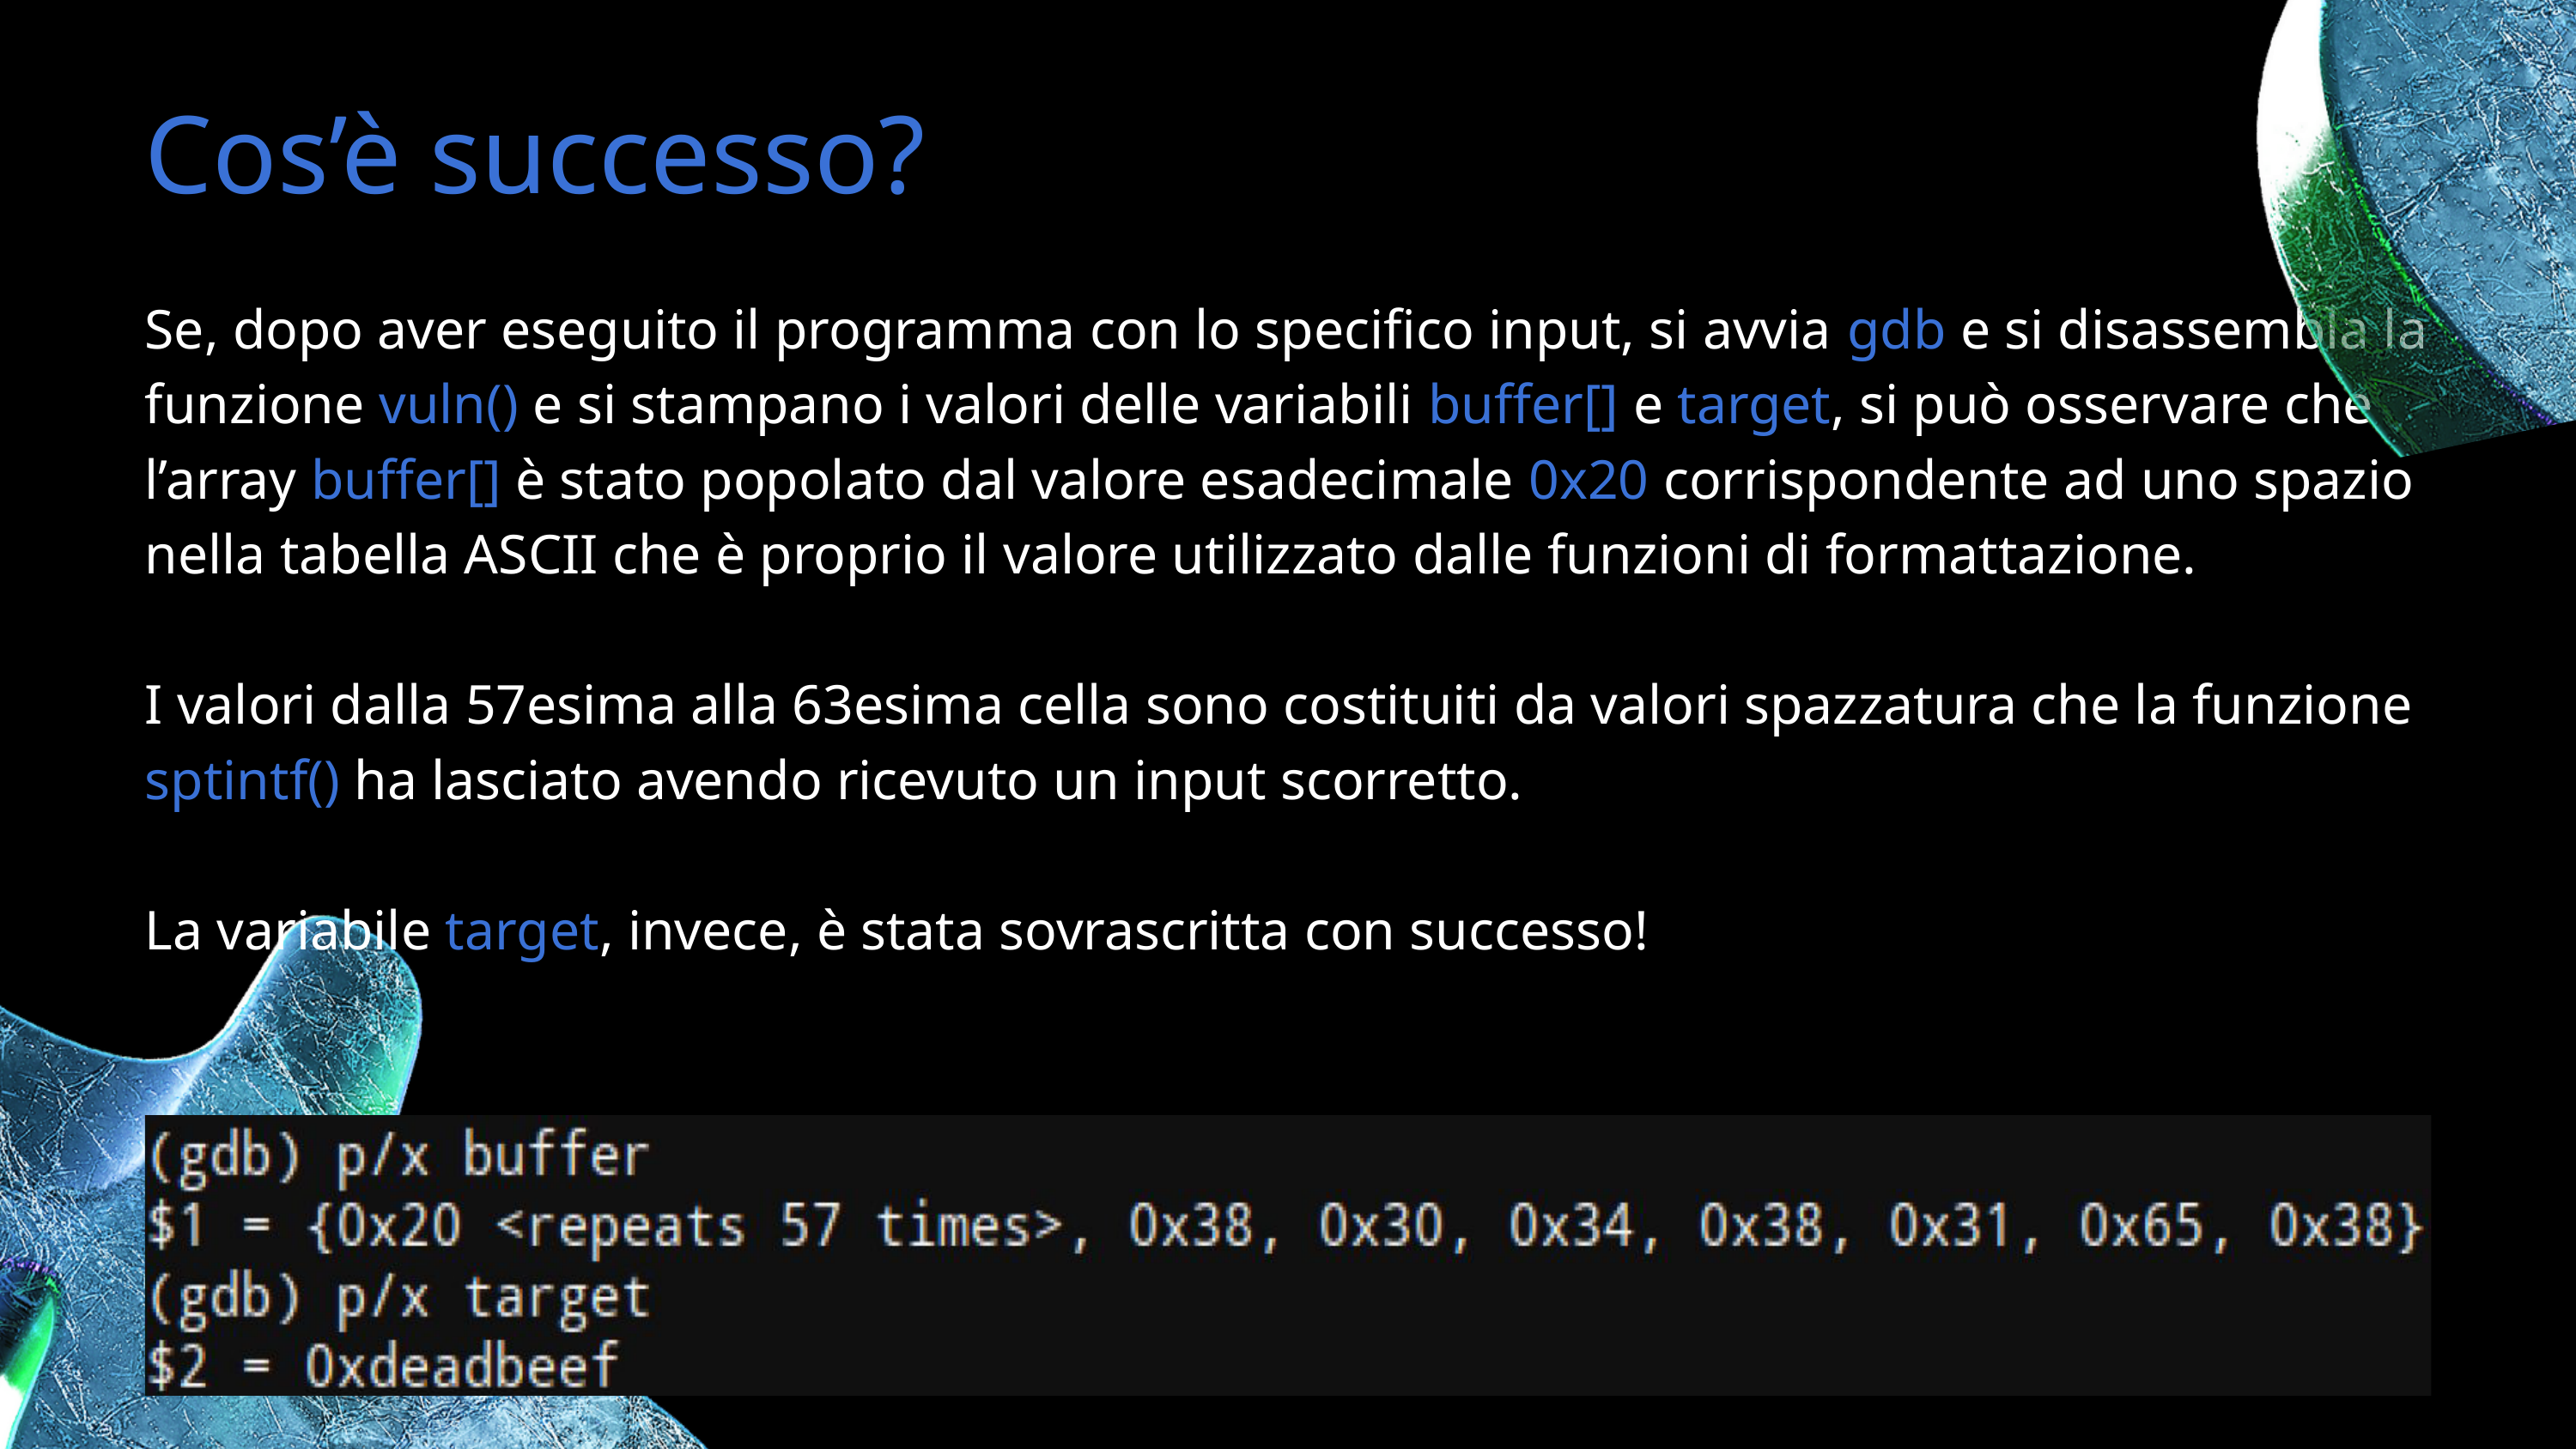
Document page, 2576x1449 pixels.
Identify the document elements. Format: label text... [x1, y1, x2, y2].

text_box Cos’è successo? [144, 64, 951, 215]
text_box [1740, 0, 2576, 573]
text_box [144, 1115, 2432, 1396]
text_box [0, 844, 831, 1449]
text_box Se, dopo aver eseguito il programma con lo specifico input, si avvia gdb e si disassembla la funzione vuln() e si stampano i valori delle variabili buffer[] e target, si può osservare che l’array buffer[] è stato popolato dal valore esadecimale 0x20 corrispondente ad uno spazio nella tabella ASCII che è proprio il valore utilizzato dalle funzioni di formattazione. I valori dalla 57esima alla 63esima cella sono costituiti da valori spazzatura che la funzione sptintf() ha lasciato avendo ricevuto un input scorretto. La variabile target, invece, è stata sovrascritta con successo! [144, 284, 2432, 961]
